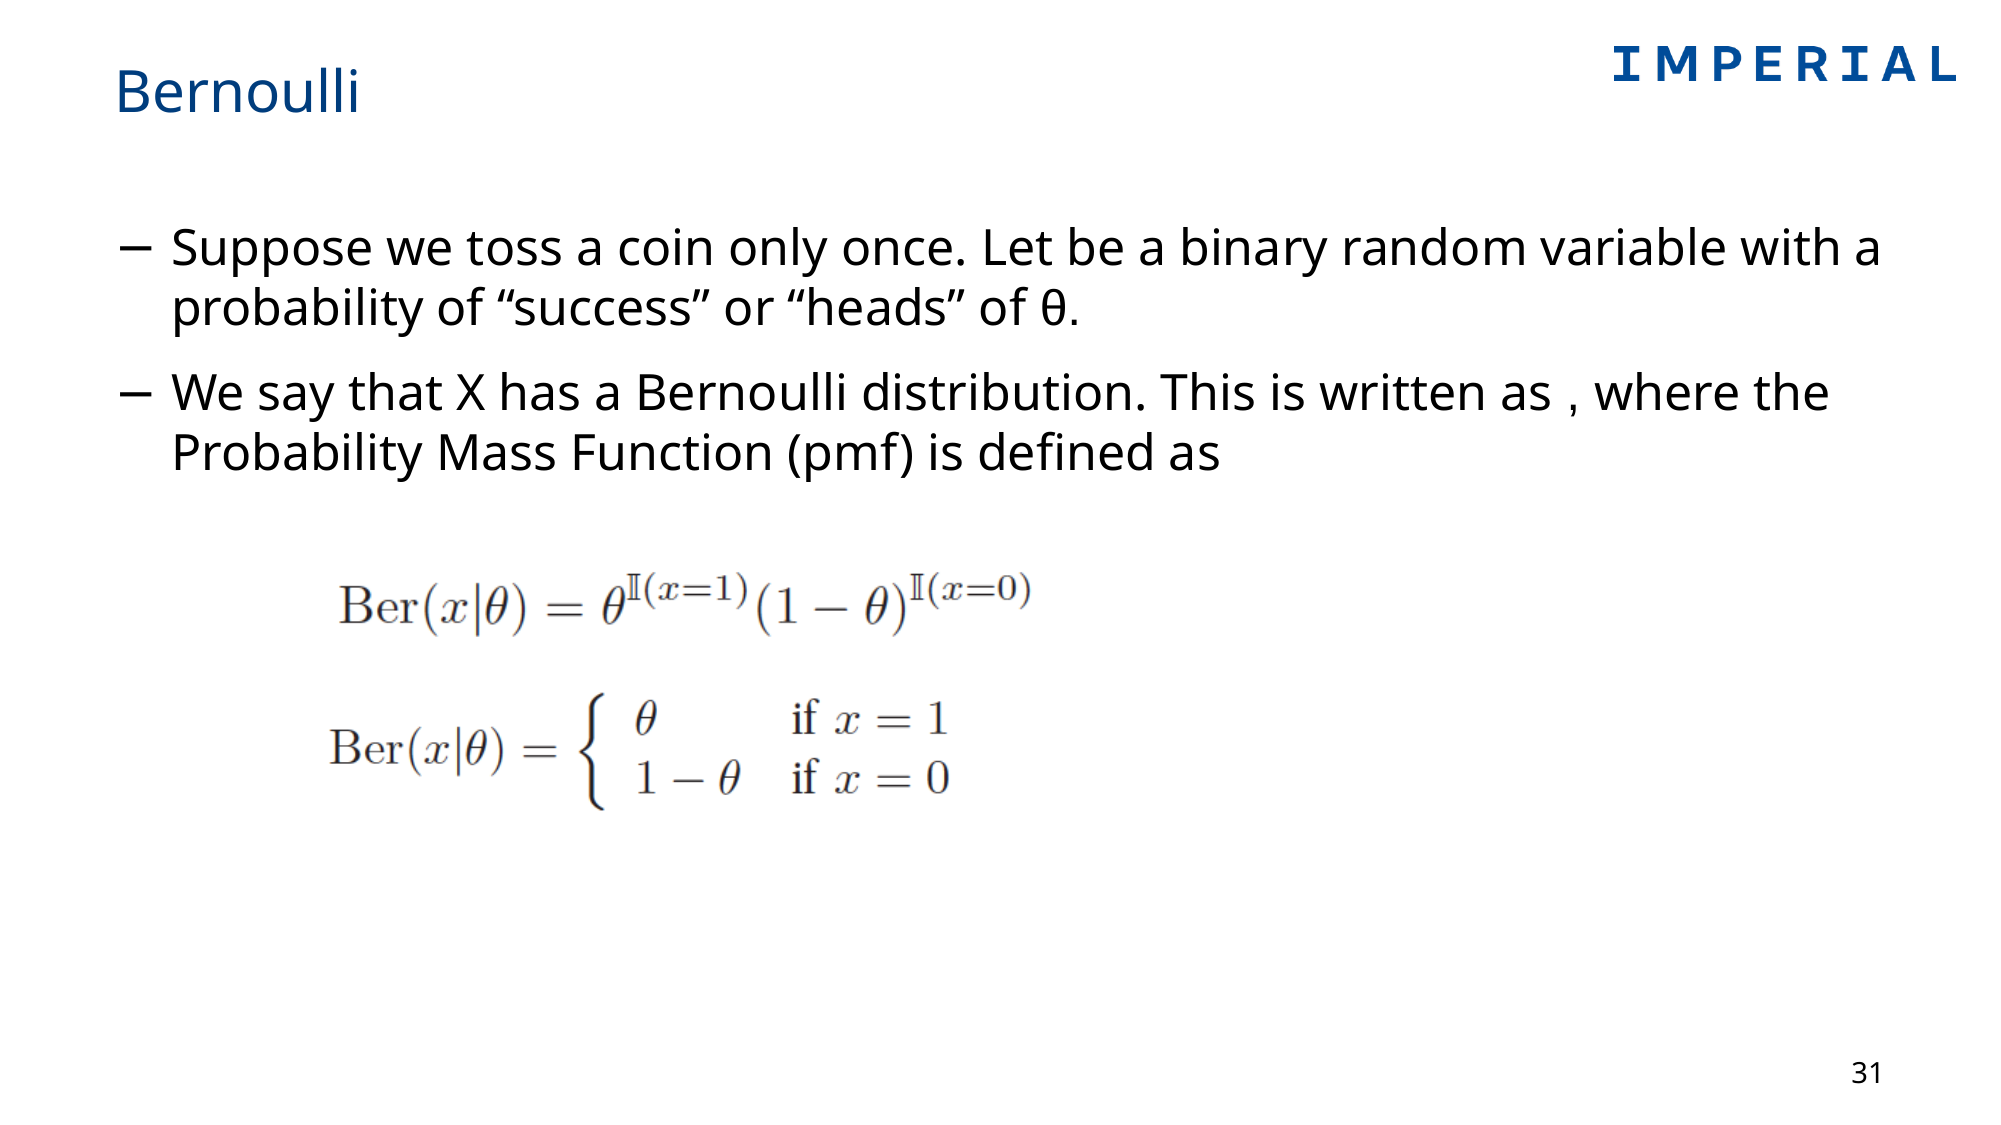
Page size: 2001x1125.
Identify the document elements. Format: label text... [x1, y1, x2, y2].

slide_number 31 [1433, 1046, 1901, 1103]
picture [1900, 46, 1956, 81]
picture [262, 551, 1124, 829]
title Bernoulli [99, 0, 1900, 184]
